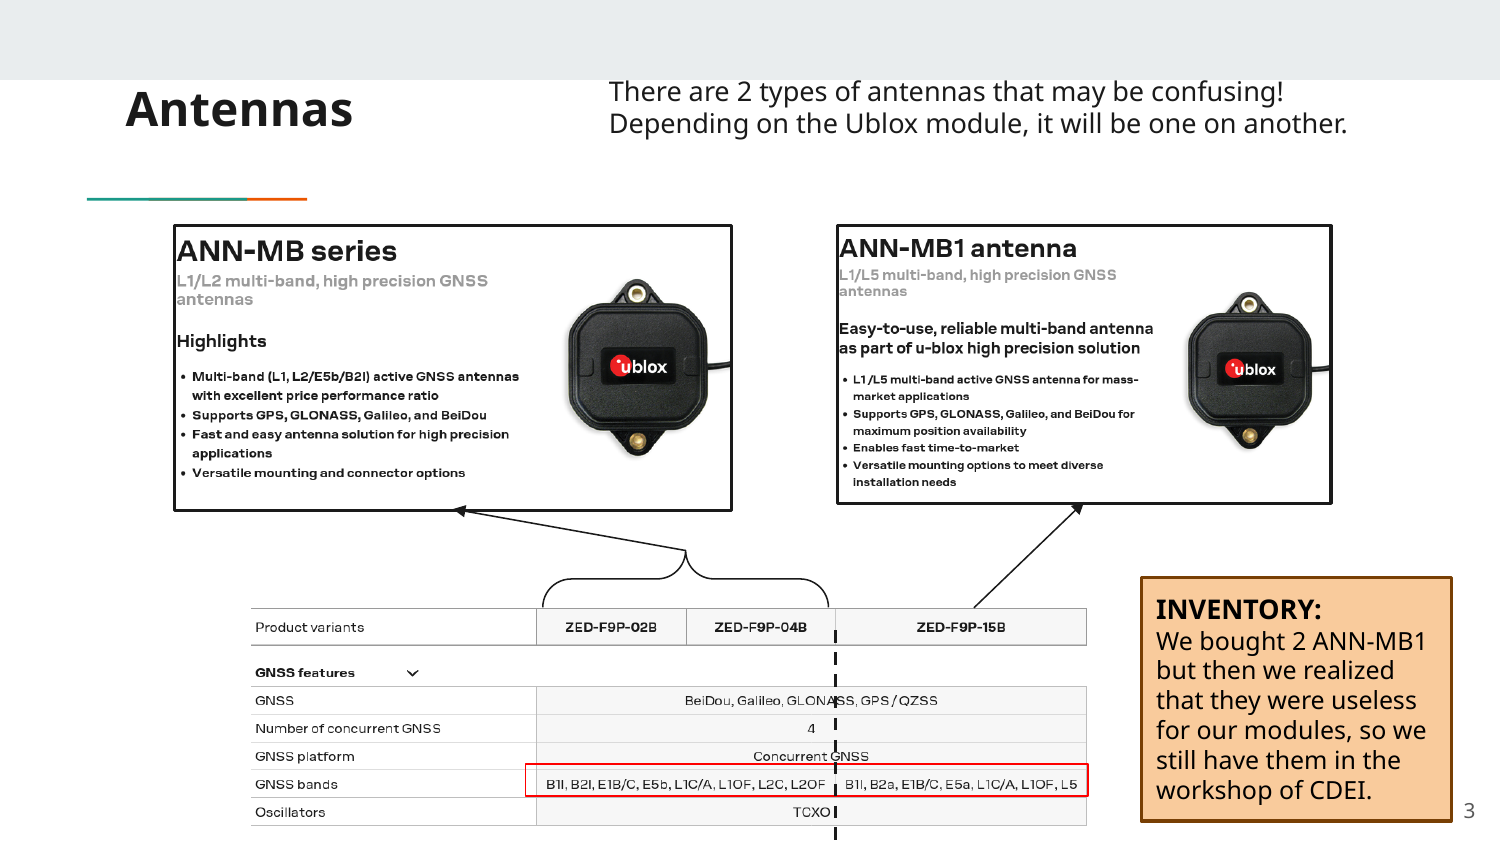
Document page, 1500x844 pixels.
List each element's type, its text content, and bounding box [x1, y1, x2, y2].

title Antennas [110, 64, 593, 152]
picture [838, 227, 1330, 503]
picture [244, 601, 1089, 829]
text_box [452, 508, 686, 551]
slide_number ‹#› [1400, 779, 1491, 844]
text_box INVENTORY: We bought 2 ANN-MB1 but then we realized that they were useless for our modules, so we still have them in the workshop of CDEI. [1141, 577, 1452, 821]
picture [176, 227, 730, 510]
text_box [973, 501, 1085, 609]
text_box There are 2 types of antennas that may be confusing! Depending on the Ublox module, it will be one on another. [593, 59, 1382, 173]
text_box [543, 558, 828, 600]
